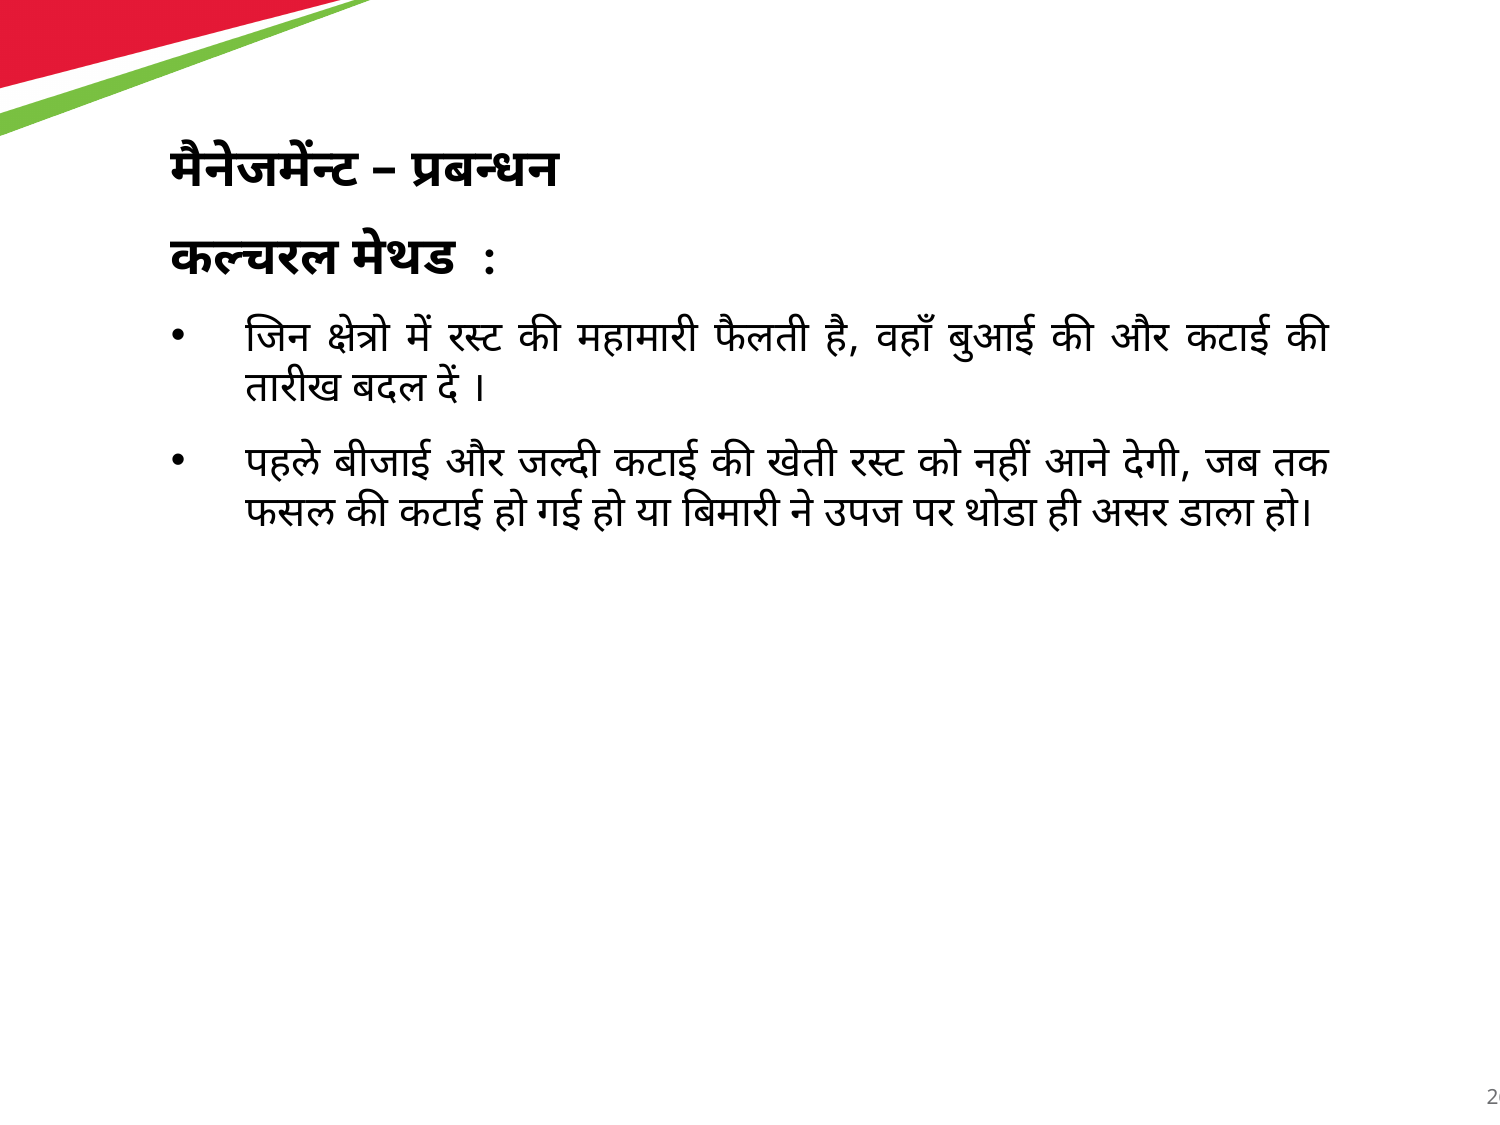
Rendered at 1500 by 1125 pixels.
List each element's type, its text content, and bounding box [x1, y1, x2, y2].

text_box मैनेजमेंन्ट – प्रबन्धन कल्चरल मेथड : जिन क्षेत्रो में रस्ट की महामारी फैलती है, वहाँ बुआई की और कटाई की तारीख बदल दें । पहले बीजाई और जल्दी कटाई की खेती रस्ट को नहीं आने देगी, जब तक फसल की कटाई हो गई हो या बिमारी ने उपज पर थोडा ही असर डाला हो। [156, 127, 1344, 542]
picture [0, 0, 373, 136]
